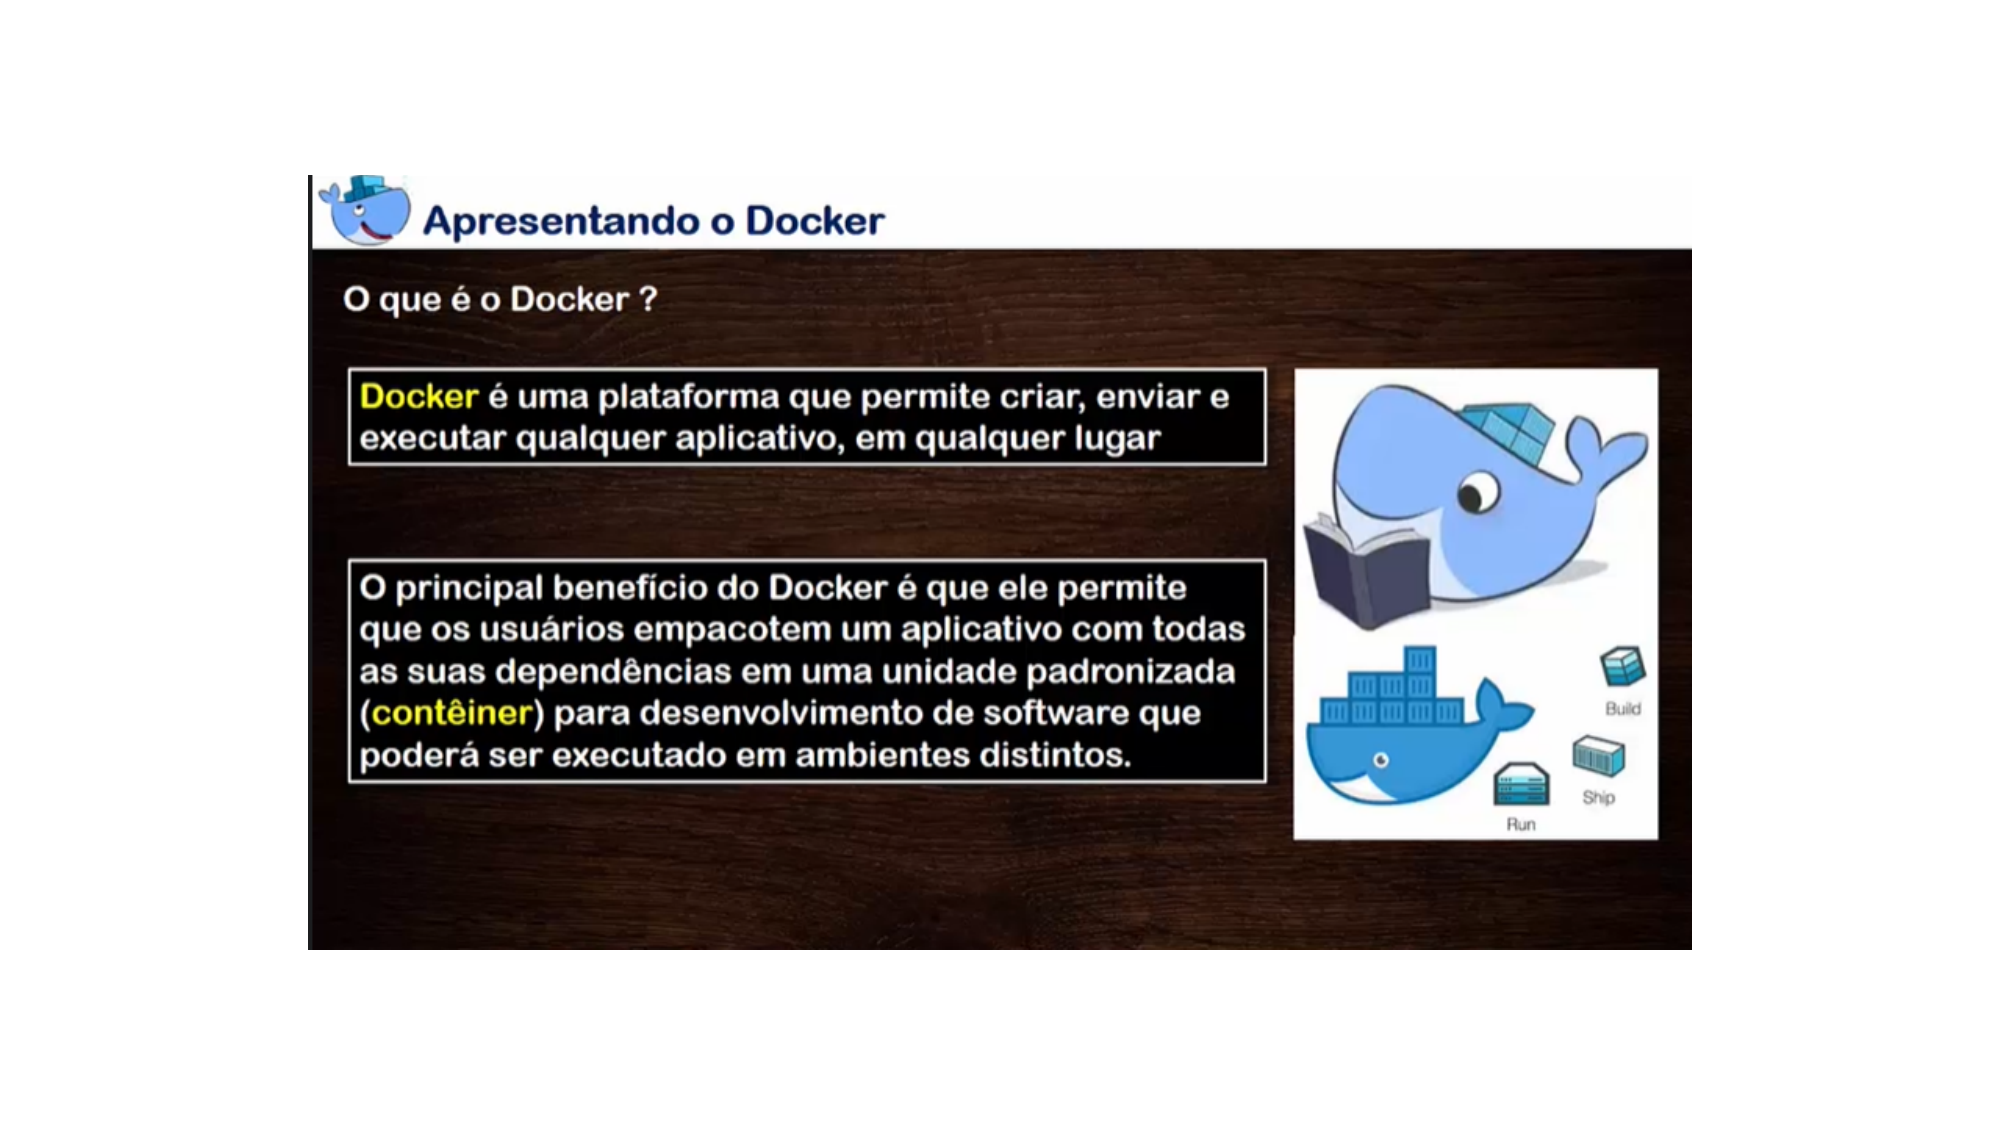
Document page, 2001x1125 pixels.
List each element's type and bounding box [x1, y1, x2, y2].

picture [308, 175, 1692, 950]
